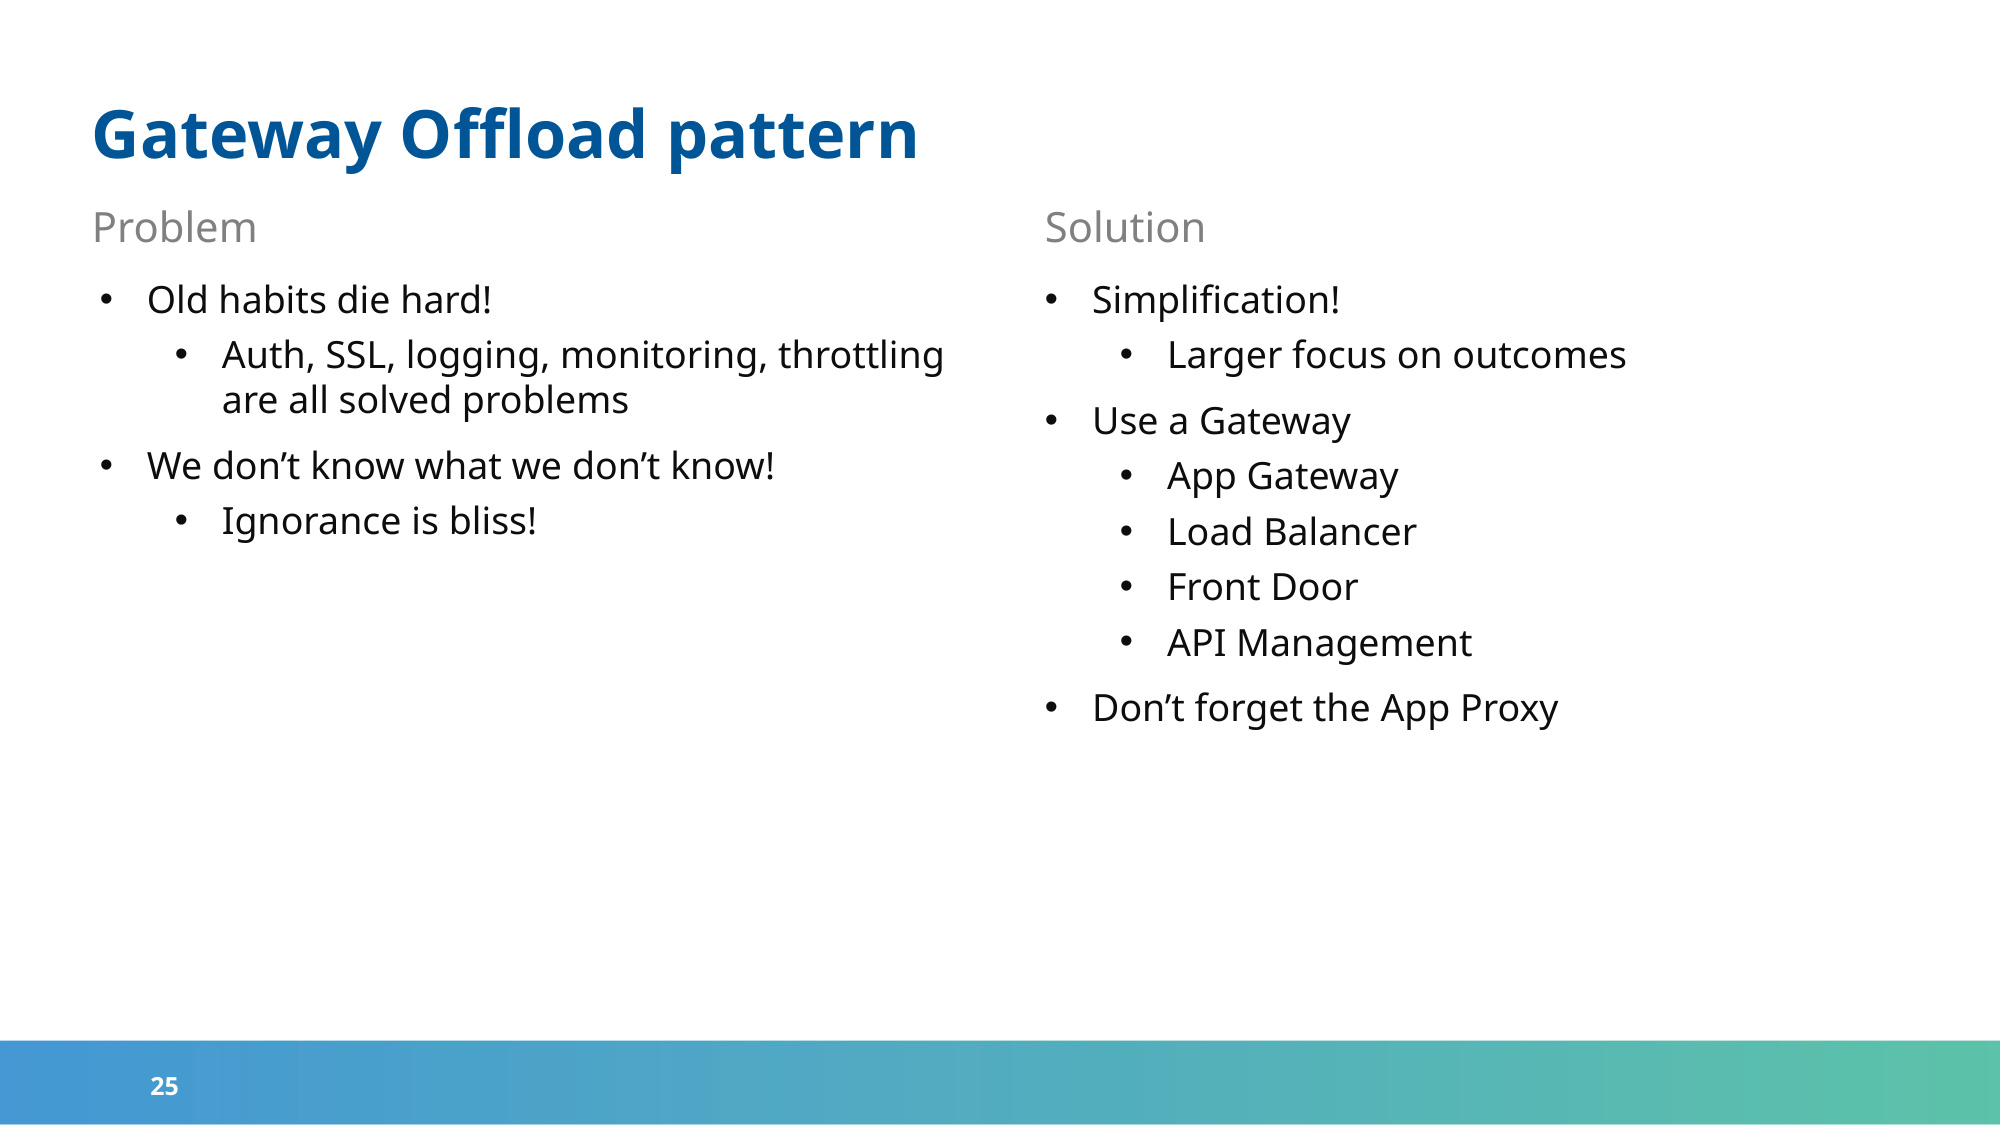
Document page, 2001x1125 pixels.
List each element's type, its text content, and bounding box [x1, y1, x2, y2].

text_box Solution [1030, 198, 1924, 269]
list Simplification! Larger focus on outcomes Use a Gateway App Gateway Load Balancer Front Door API Management Don’t forget the App Proxy [1030, 269, 1916, 975]
picture [0, 0, 2000, 1125]
list Problem [76, 198, 970, 269]
title Gateway Offload pattern [76, 71, 1924, 181]
list Old habits die hard! Auth, SSL, logging, monitoring, throttling are all solved problems We don’t know what we don’t know! Ignorance is bliss! [84, 269, 970, 999]
